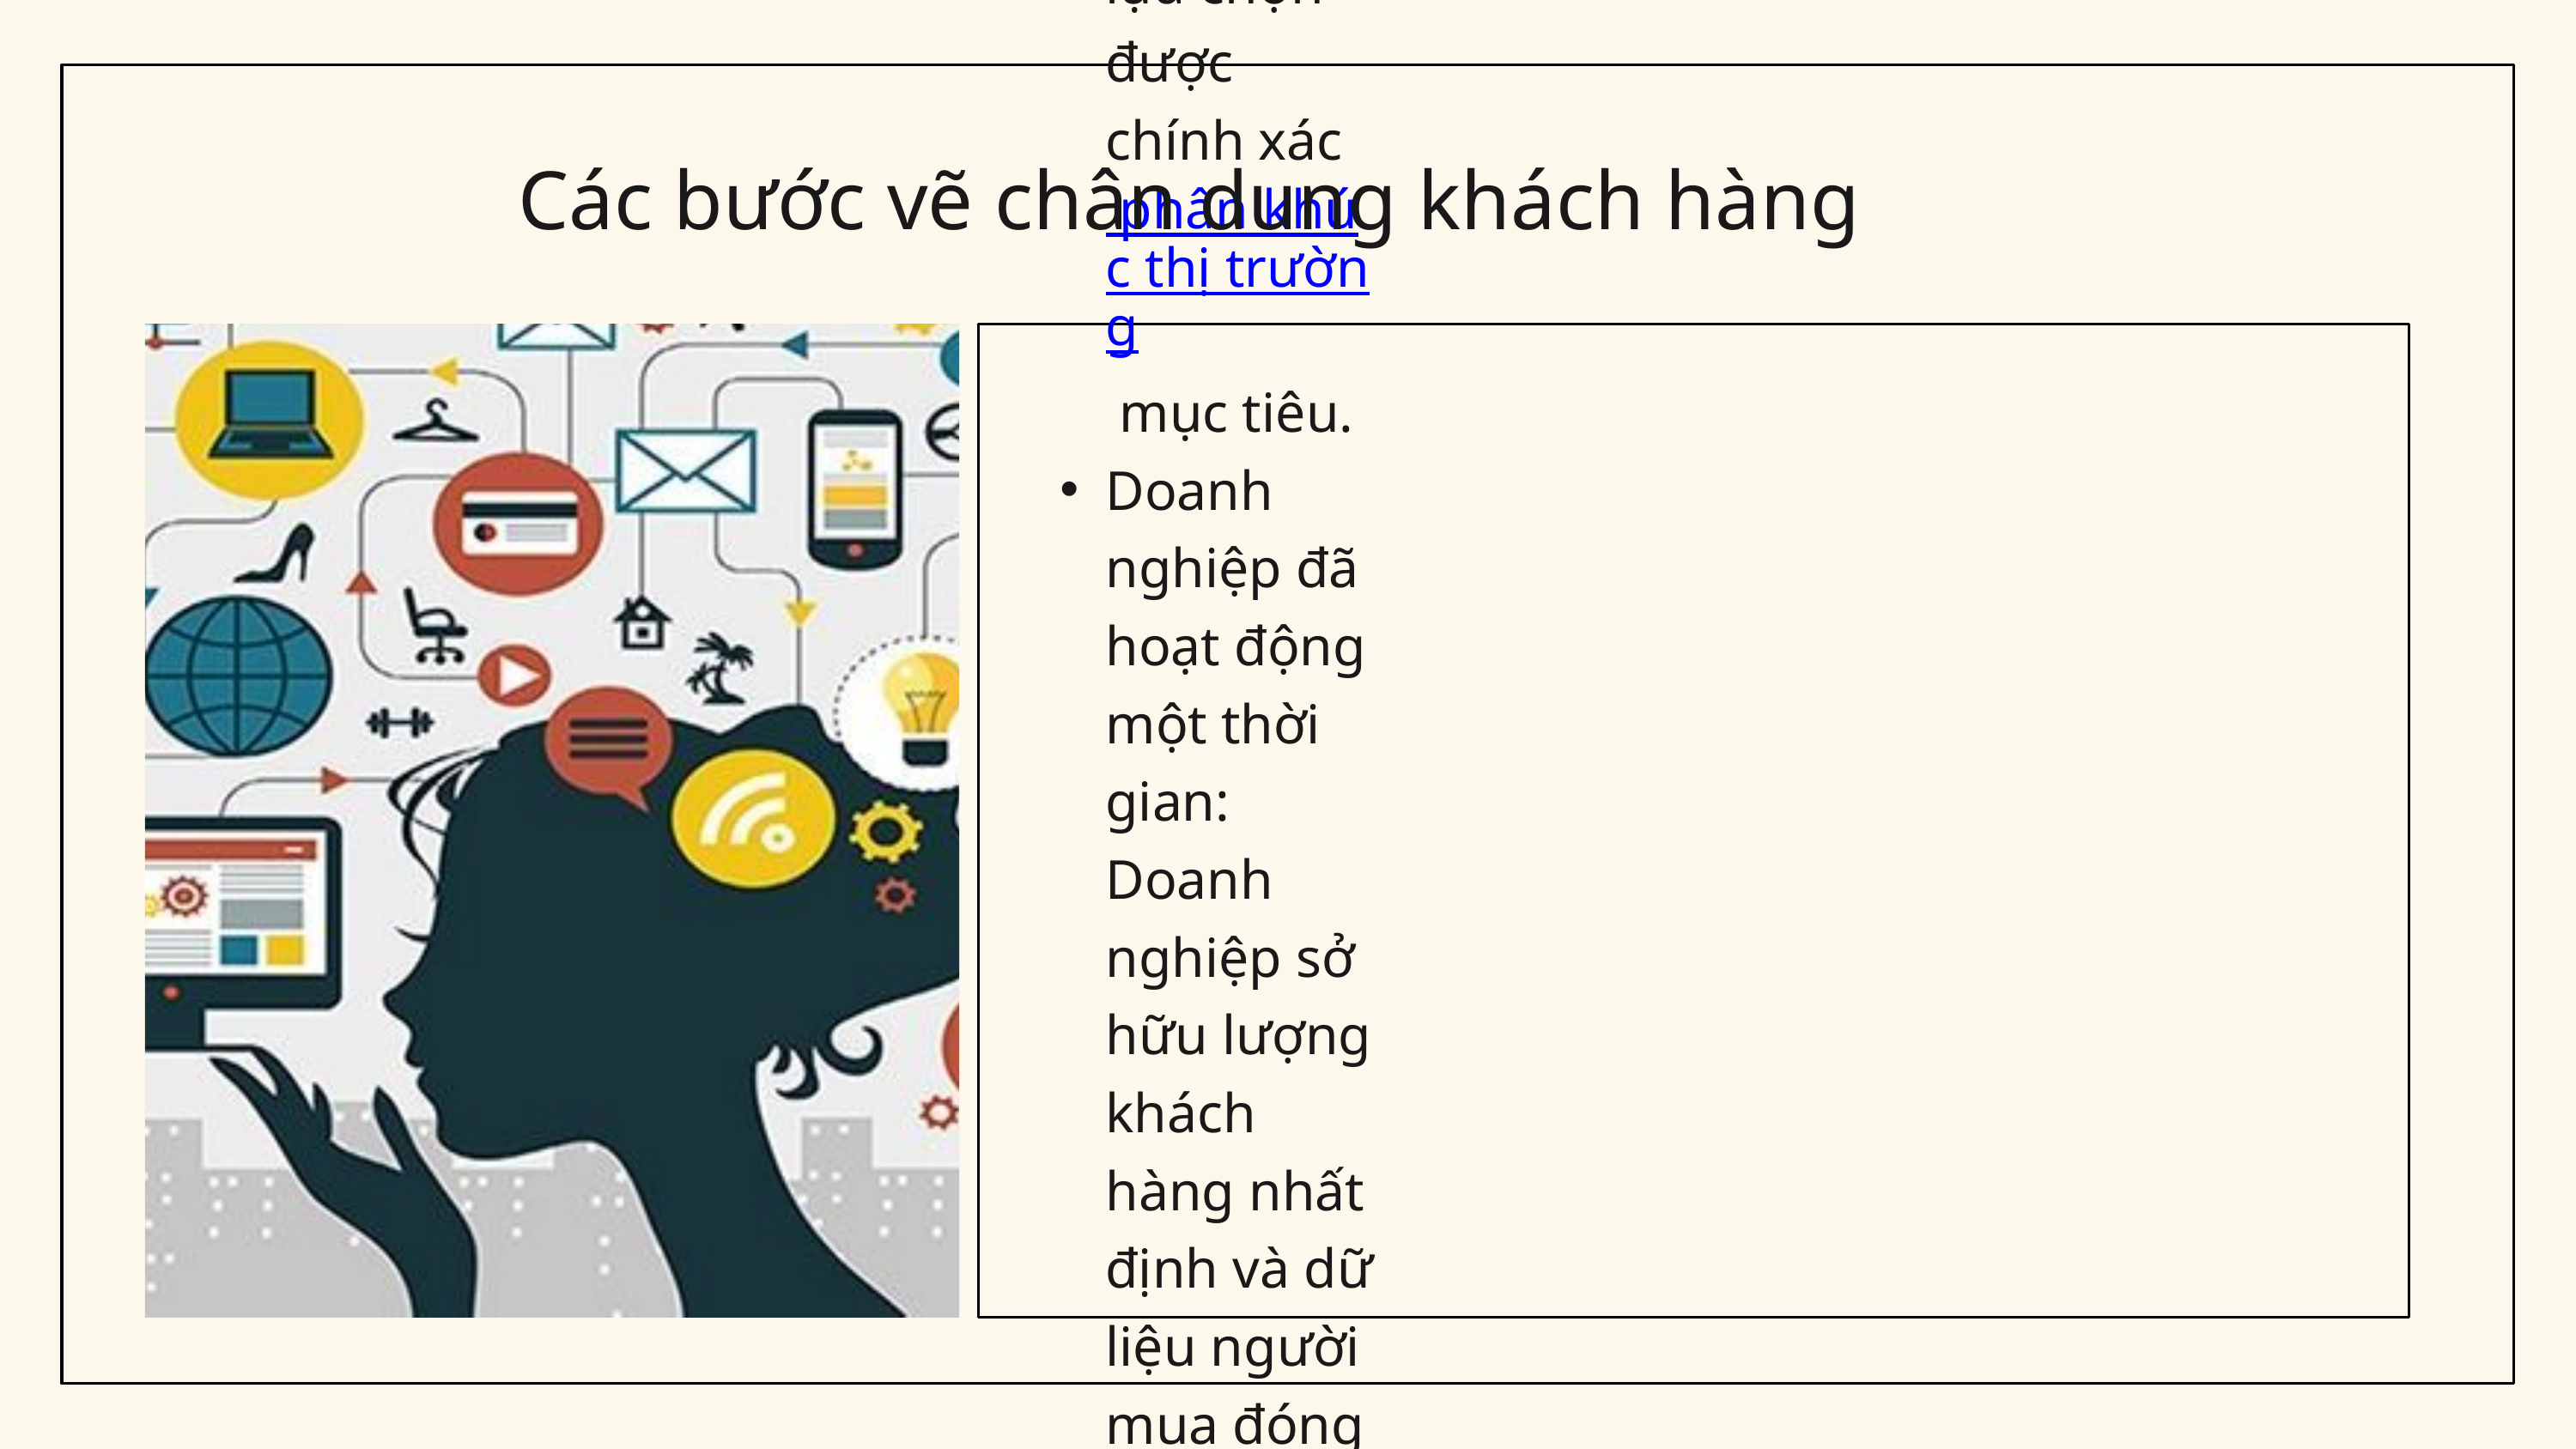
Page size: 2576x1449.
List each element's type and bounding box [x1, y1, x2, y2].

text_box [61, 64, 2515, 1384]
text_box [978, 323, 2409, 1318]
picture [144, 323, 960, 1318]
